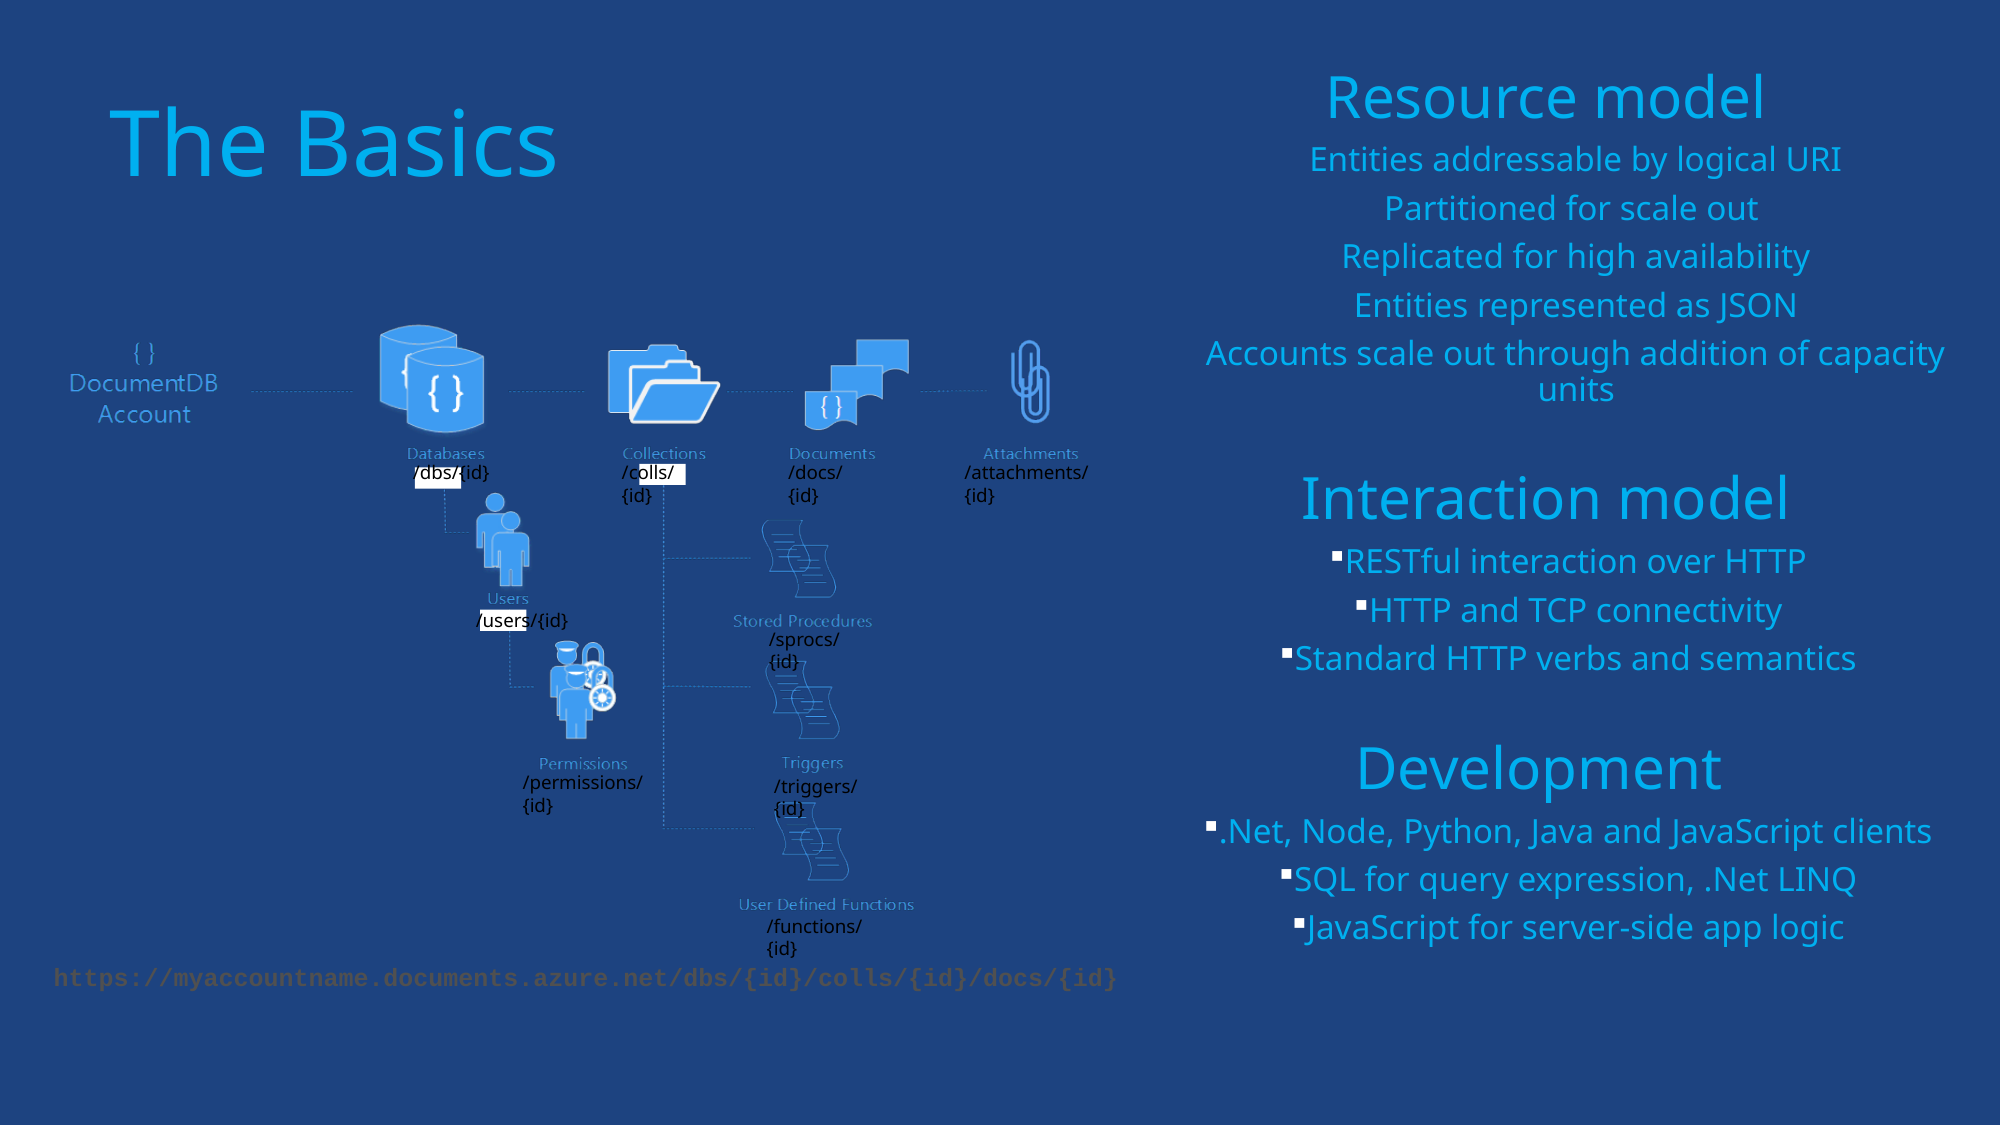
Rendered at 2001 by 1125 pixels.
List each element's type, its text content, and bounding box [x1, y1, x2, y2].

text_box https://myaccountname.documents.azure.net/dbs/{id}/colls/{id}/docs/{id} [9, 951, 1164, 1006]
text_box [33, 322, 1141, 946]
list Resource model Entities addressable by logical URI Partitioned for scale out Replicated for high availability Entities represented as JSON Accounts scale out through addition of capacity units Interaction model RESTful interaction over HTTP HTTP and TCP connectivity Standard HTTP verbs and semantics Development .Net, Node, Python, Java and JavaScript clients SQL for query expression, .Net LINQ JavaScript for server-side app logic [1114, 163, 1978, 976]
title The Basics [44, 42, 1956, 220]
